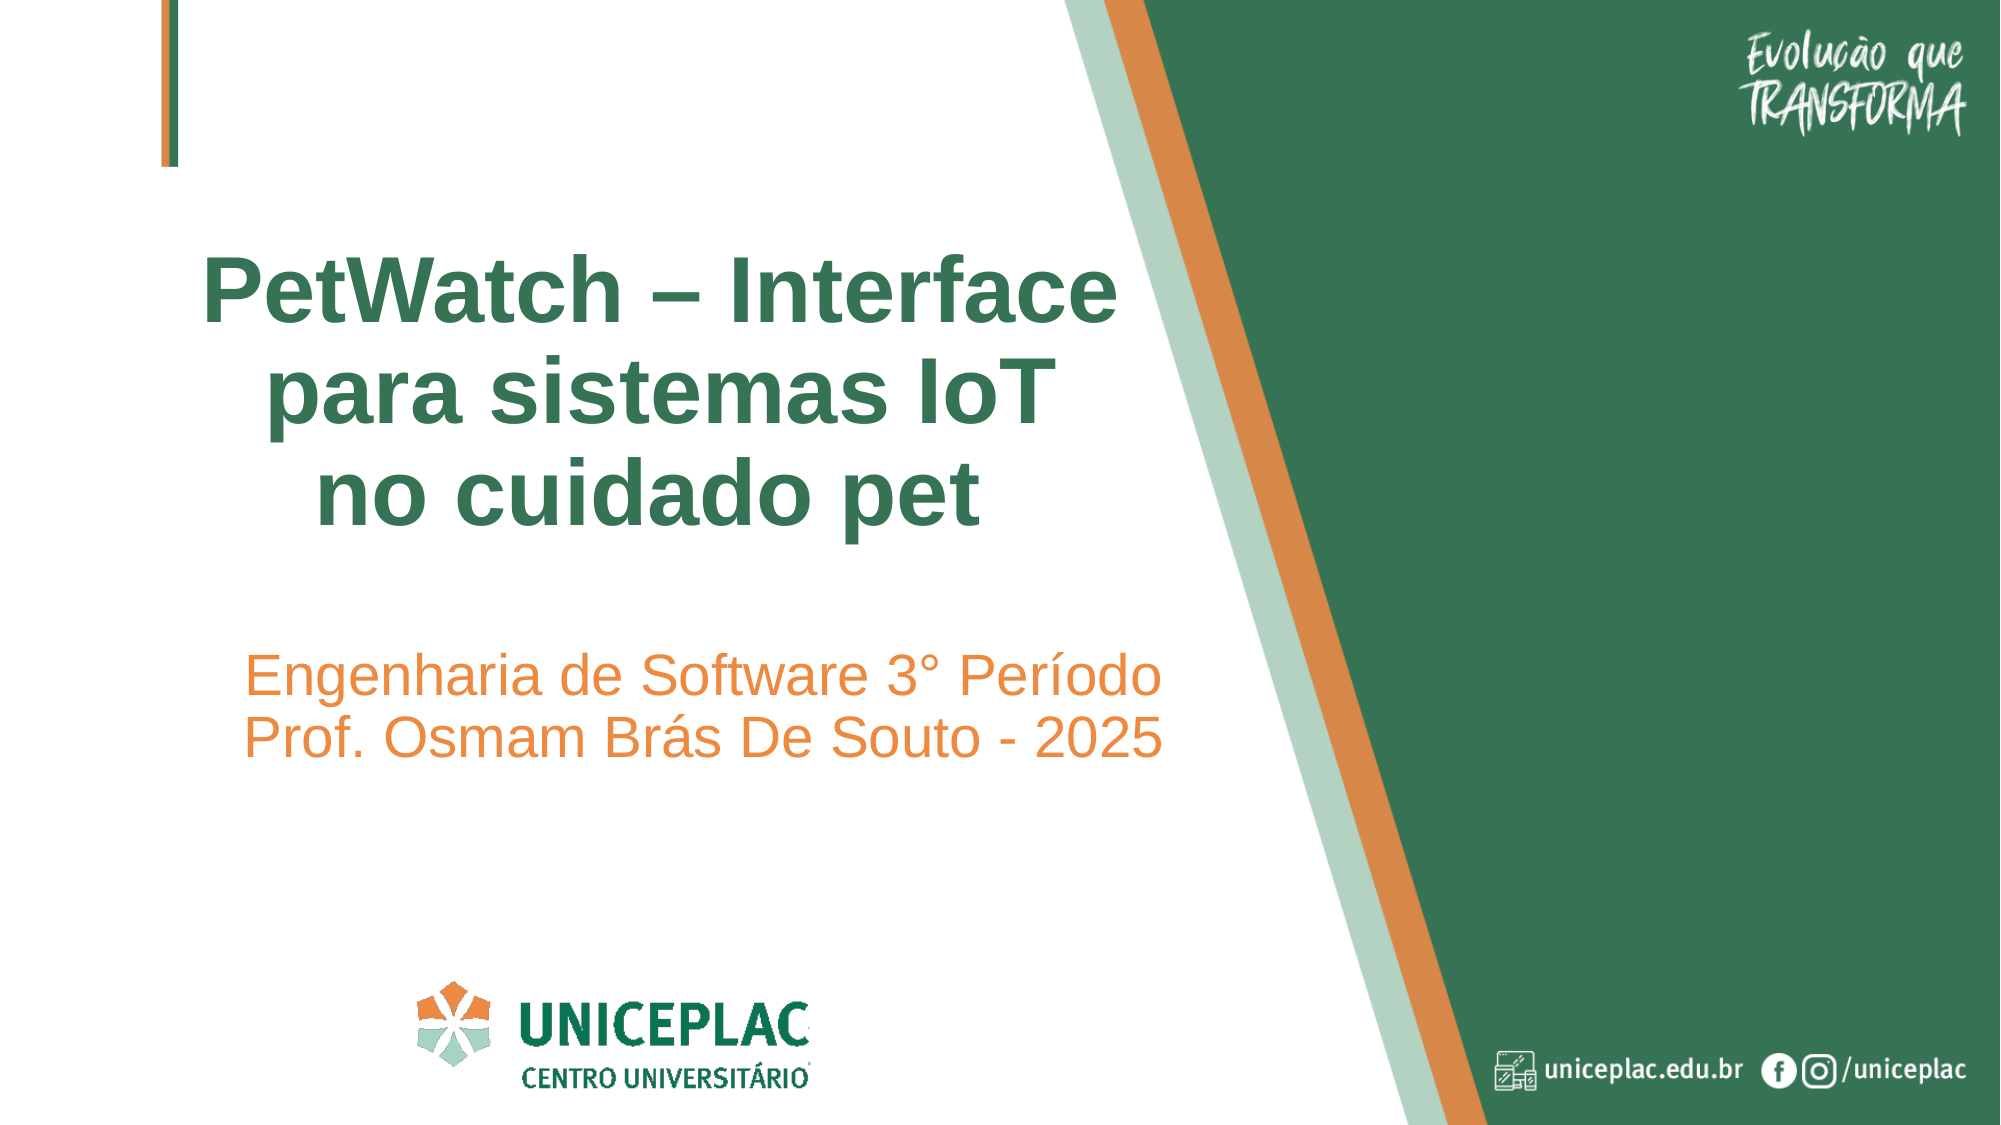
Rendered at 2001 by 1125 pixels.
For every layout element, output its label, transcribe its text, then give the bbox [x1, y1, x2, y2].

picture [0, 0, 2000, 1125]
subtitle Engenharia de Software 3° Período Prof. Osmam Brás De Souto - 2025 [181, 538, 1227, 877]
title PetWatch – Interface para sistemas IoT no cuidado pet [181, 196, 1140, 538]
